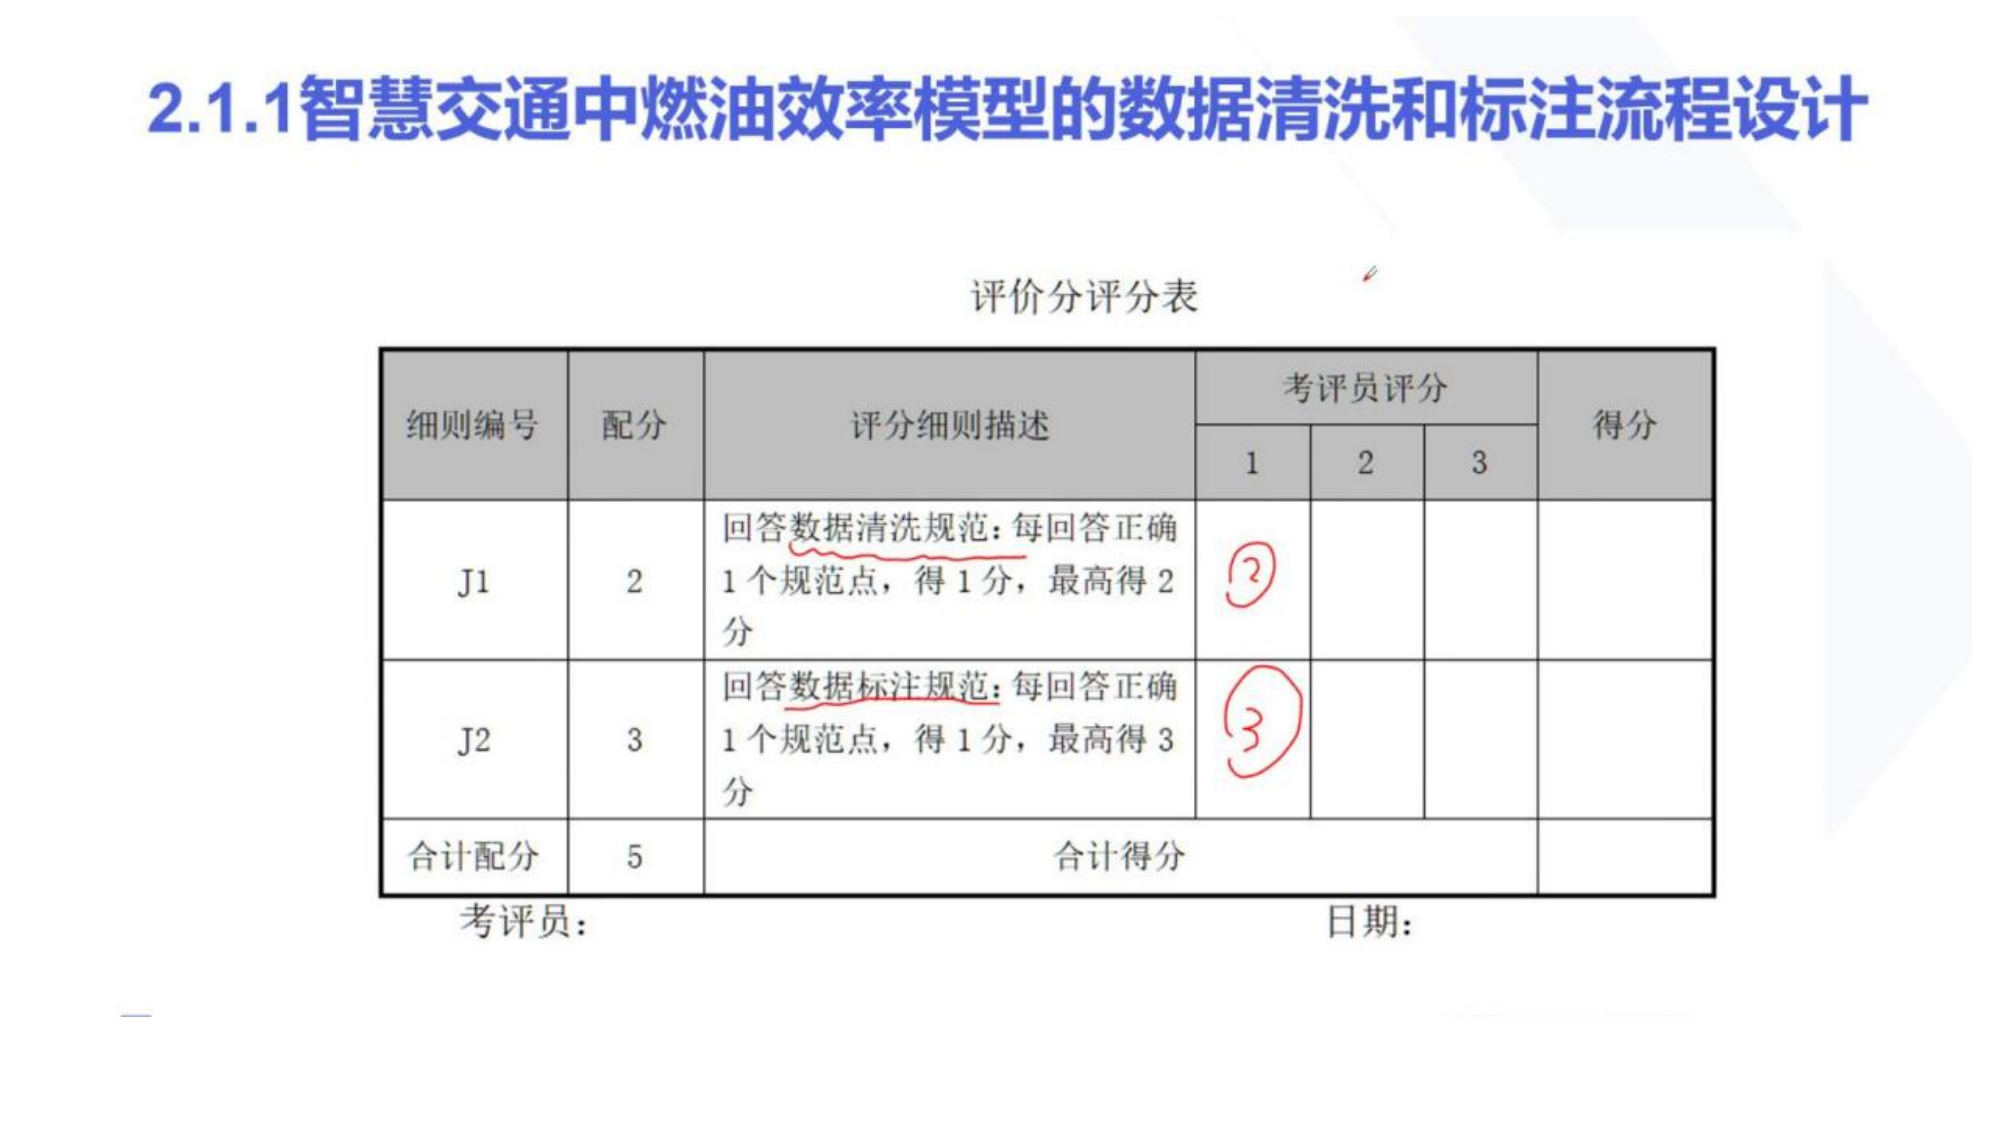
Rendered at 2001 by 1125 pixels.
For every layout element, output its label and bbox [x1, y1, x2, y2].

picture [116, 16, 1972, 1017]
